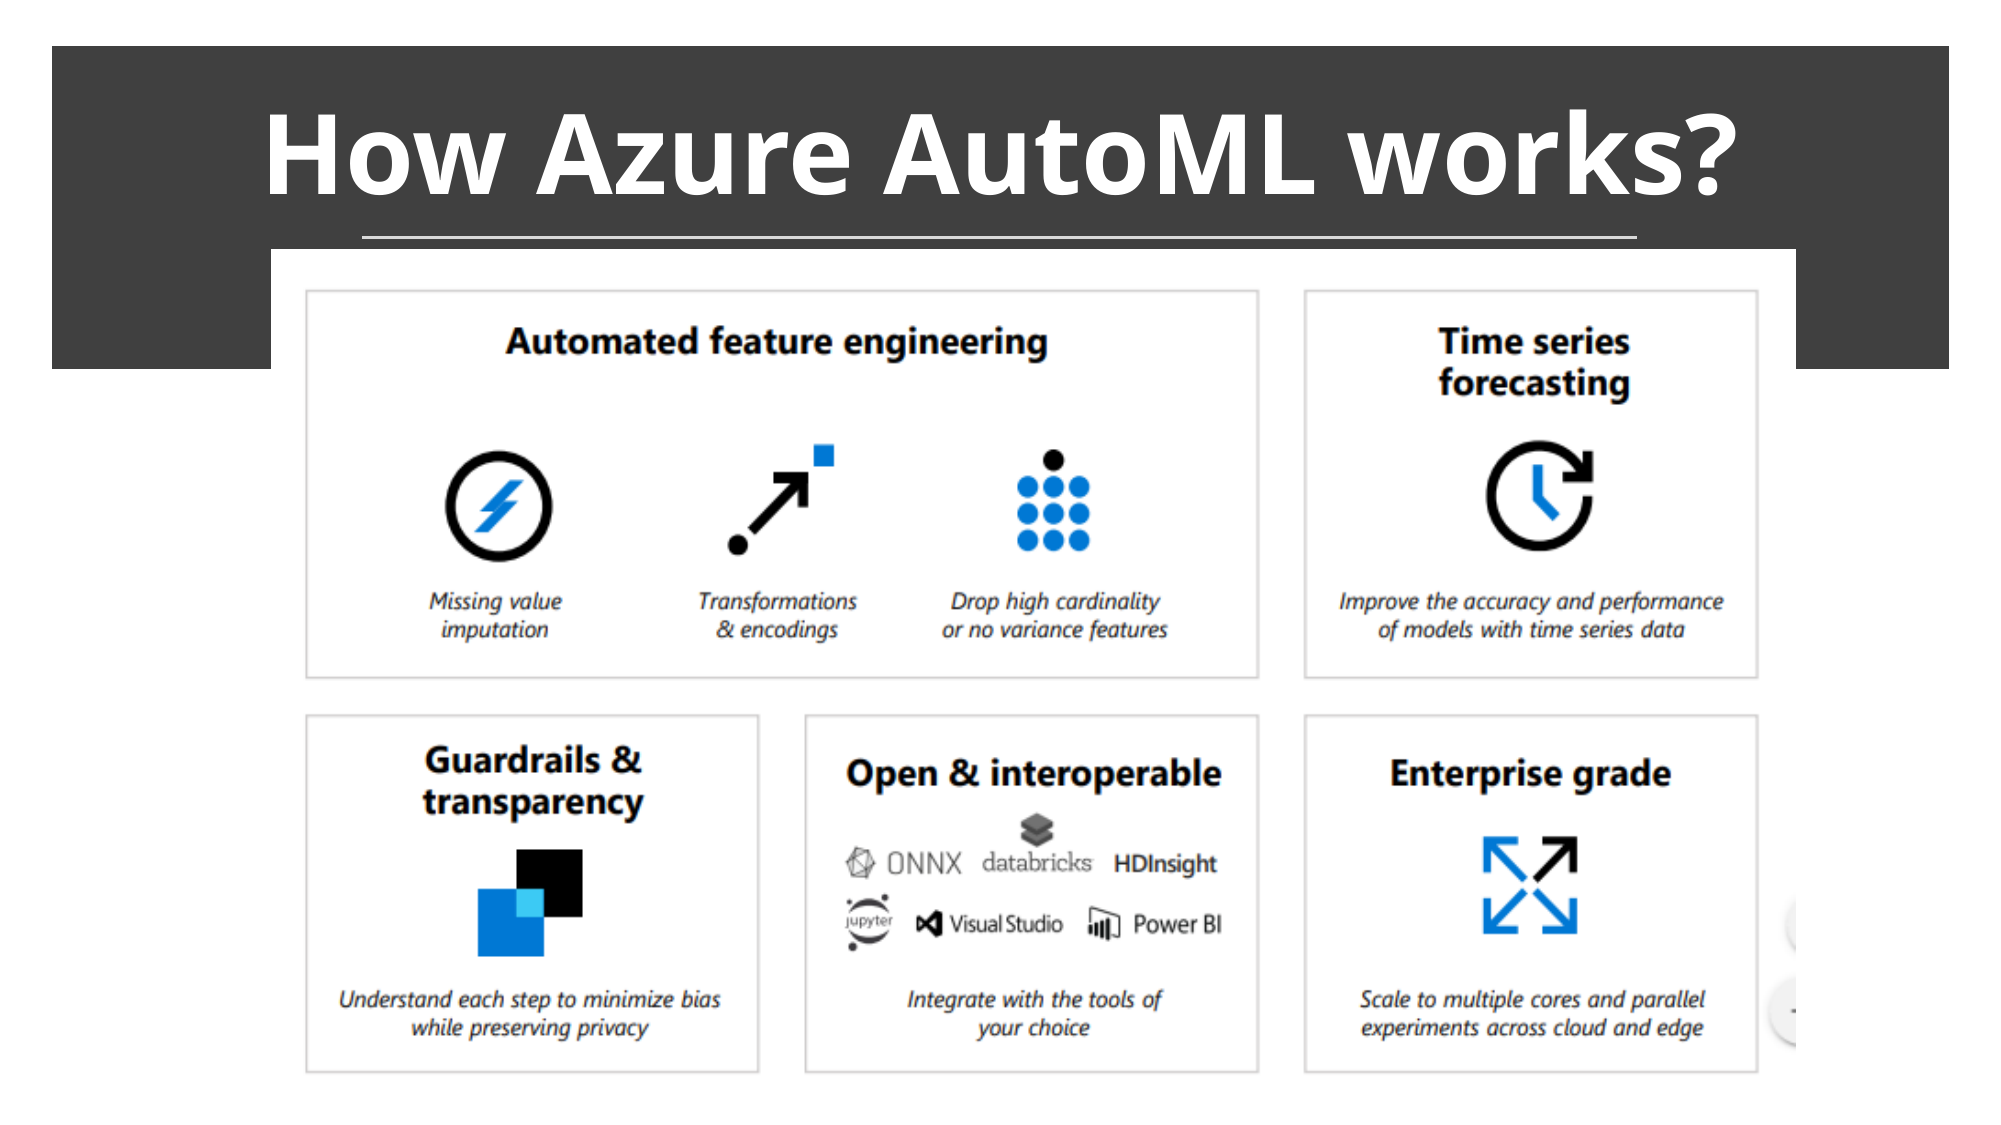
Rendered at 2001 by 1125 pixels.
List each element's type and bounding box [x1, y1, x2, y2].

text_box [52, 206, 1912, 376]
text_box [61, 55, 1939, 360]
picture [271, 249, 1796, 1094]
